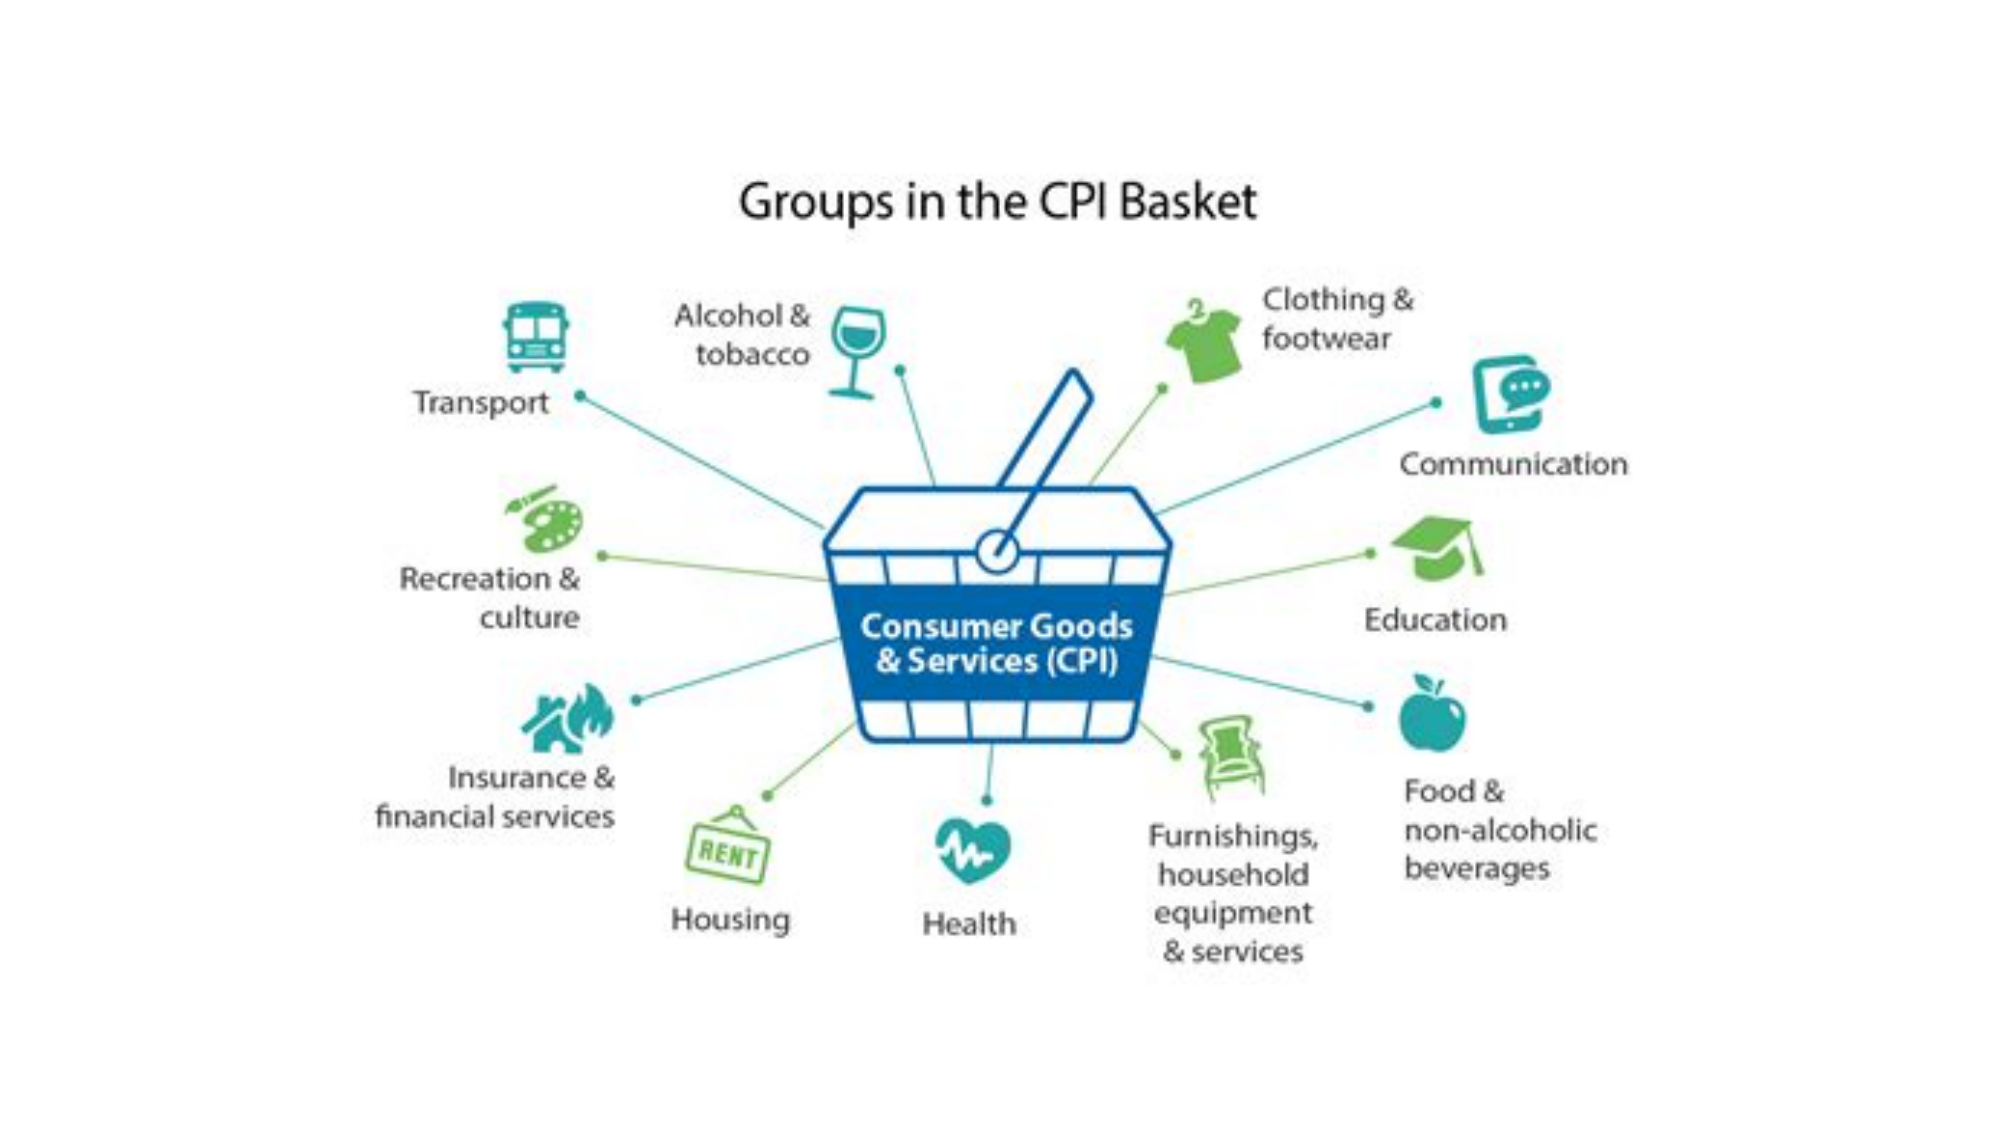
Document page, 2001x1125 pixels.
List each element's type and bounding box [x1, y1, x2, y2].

picture [315, 105, 1685, 1020]
